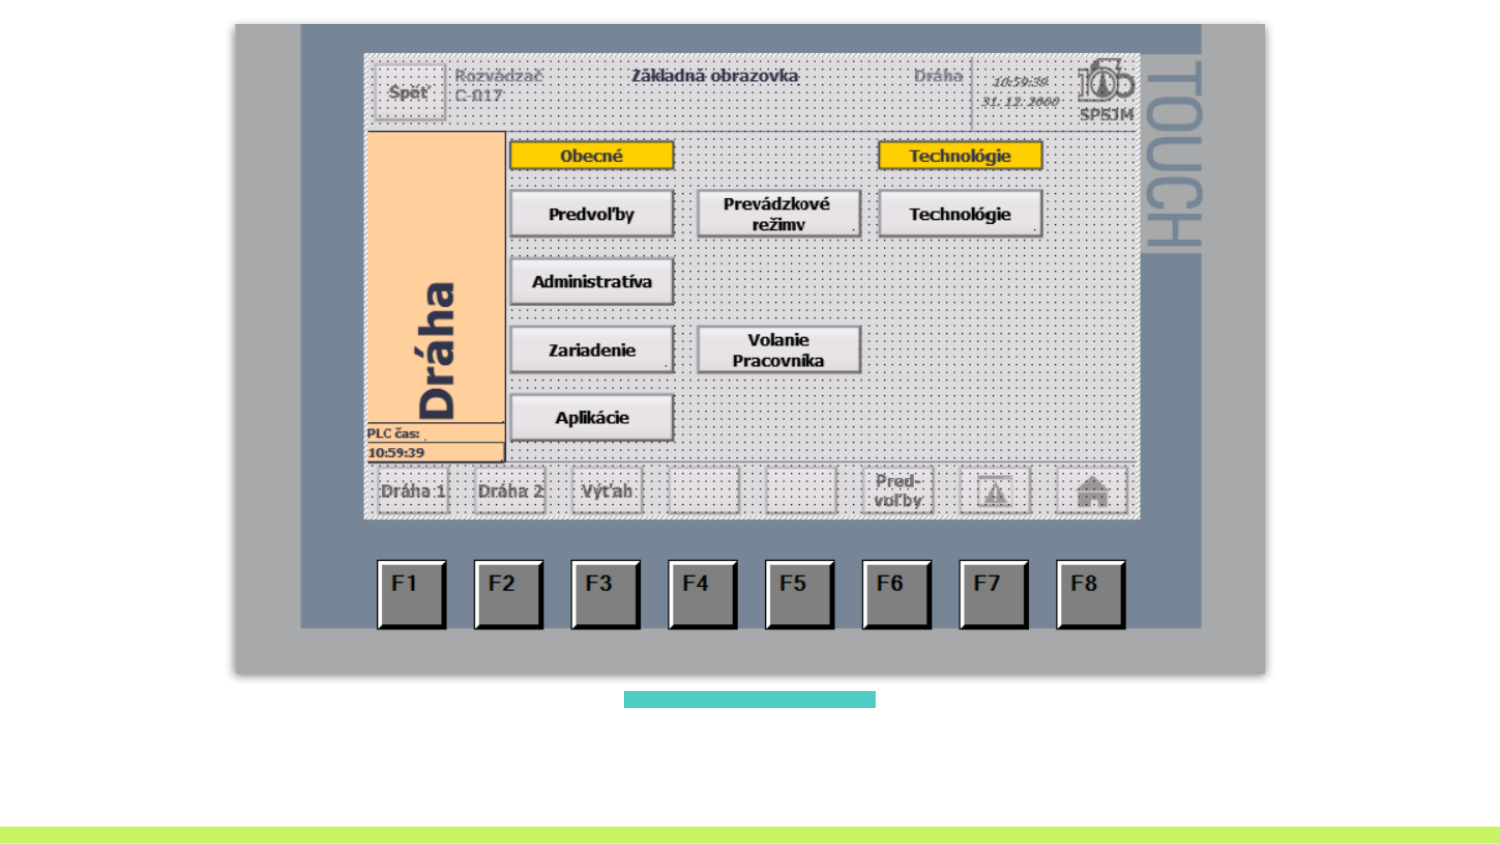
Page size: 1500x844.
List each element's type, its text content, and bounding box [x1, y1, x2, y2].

list Základná obrazovka [113, 247, 1387, 719]
picture [235, 24, 1265, 674]
